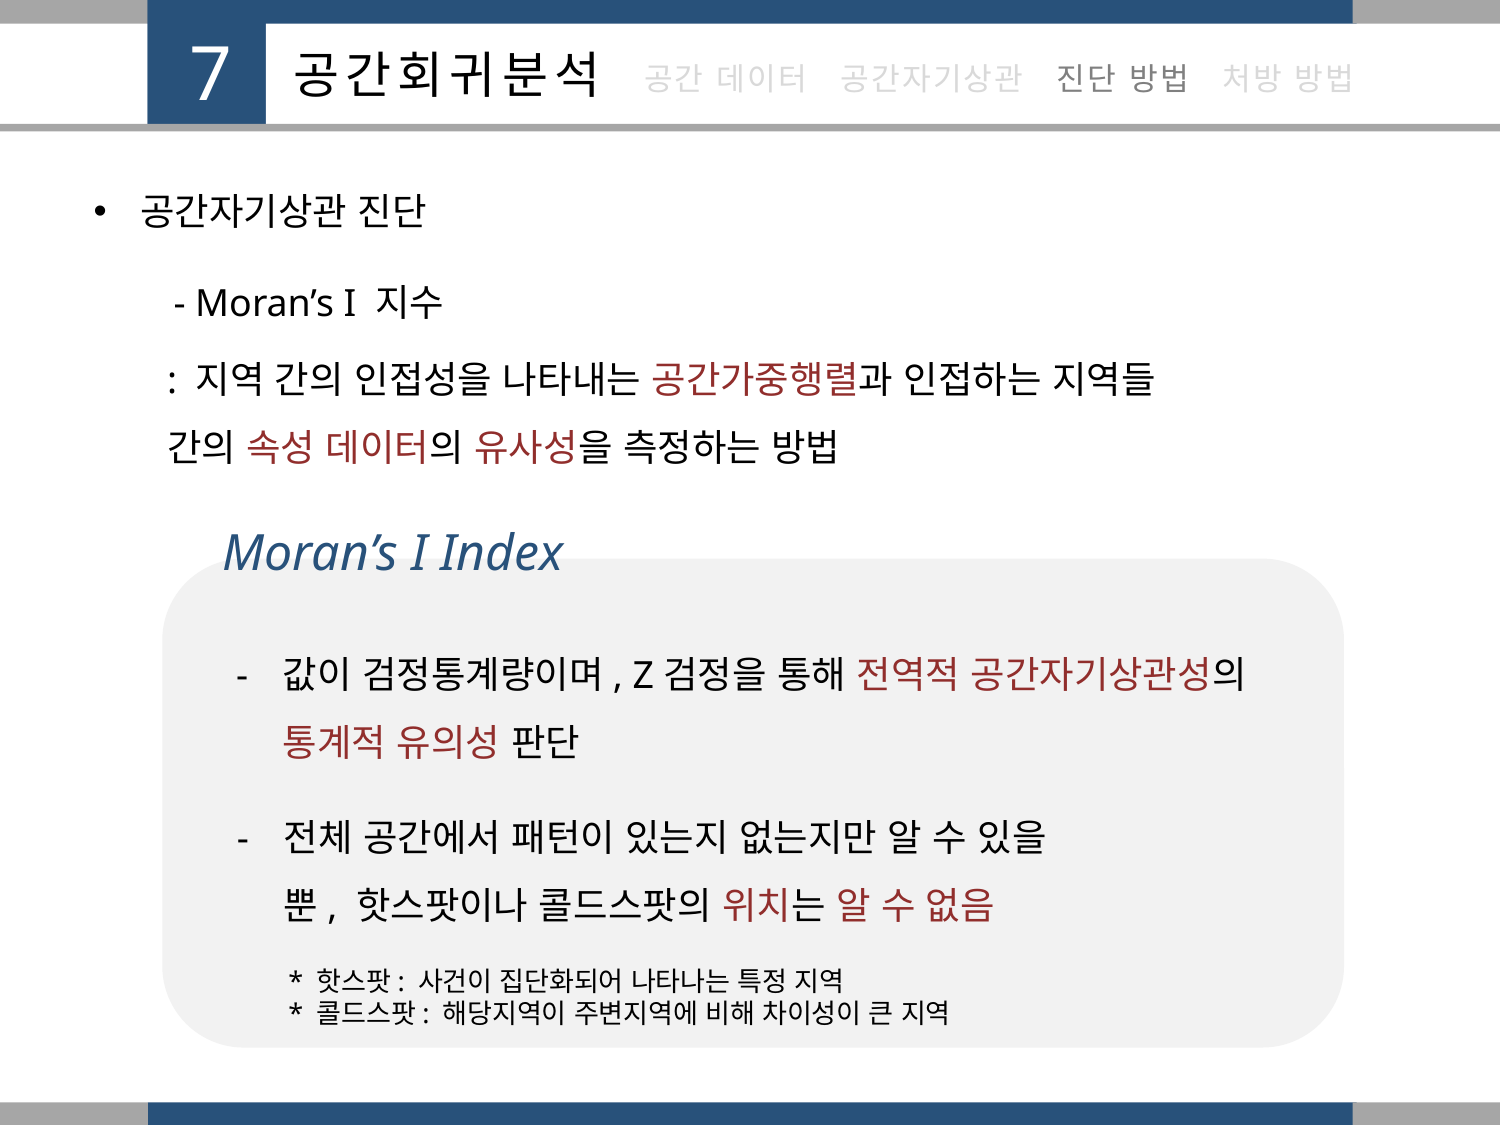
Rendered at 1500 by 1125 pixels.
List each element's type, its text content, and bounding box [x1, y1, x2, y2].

text_box [160, 556, 1347, 1050]
text_box 공간자기상관 진단 [78, 180, 1308, 240]
text_box 전체 공간에서 패턴이 있는지 없는지만 알 수 있을 뿐, 핫스팟이나 콜드스팟의 위치는 알 수 없음 [222, 784, 1126, 934]
text_box : 지역 간의 인접성을 나타내는 공간가중행렬과 인접하는 지역들 간의 속성 데이터의 유사성을 측정하는 방법 [152, 326, 1247, 476]
text_box Moran’s I Index [207, 513, 1120, 588]
text_box - Moran’s I 지수 [158, 249, 857, 332]
text_box * 핫스팟: 사건이 집단화되어 나타나는 특정 지역 * 콜드스팟: 해당지역이 주변지역에 비해 차이성이 큰 지역 [273, 956, 1340, 1037]
